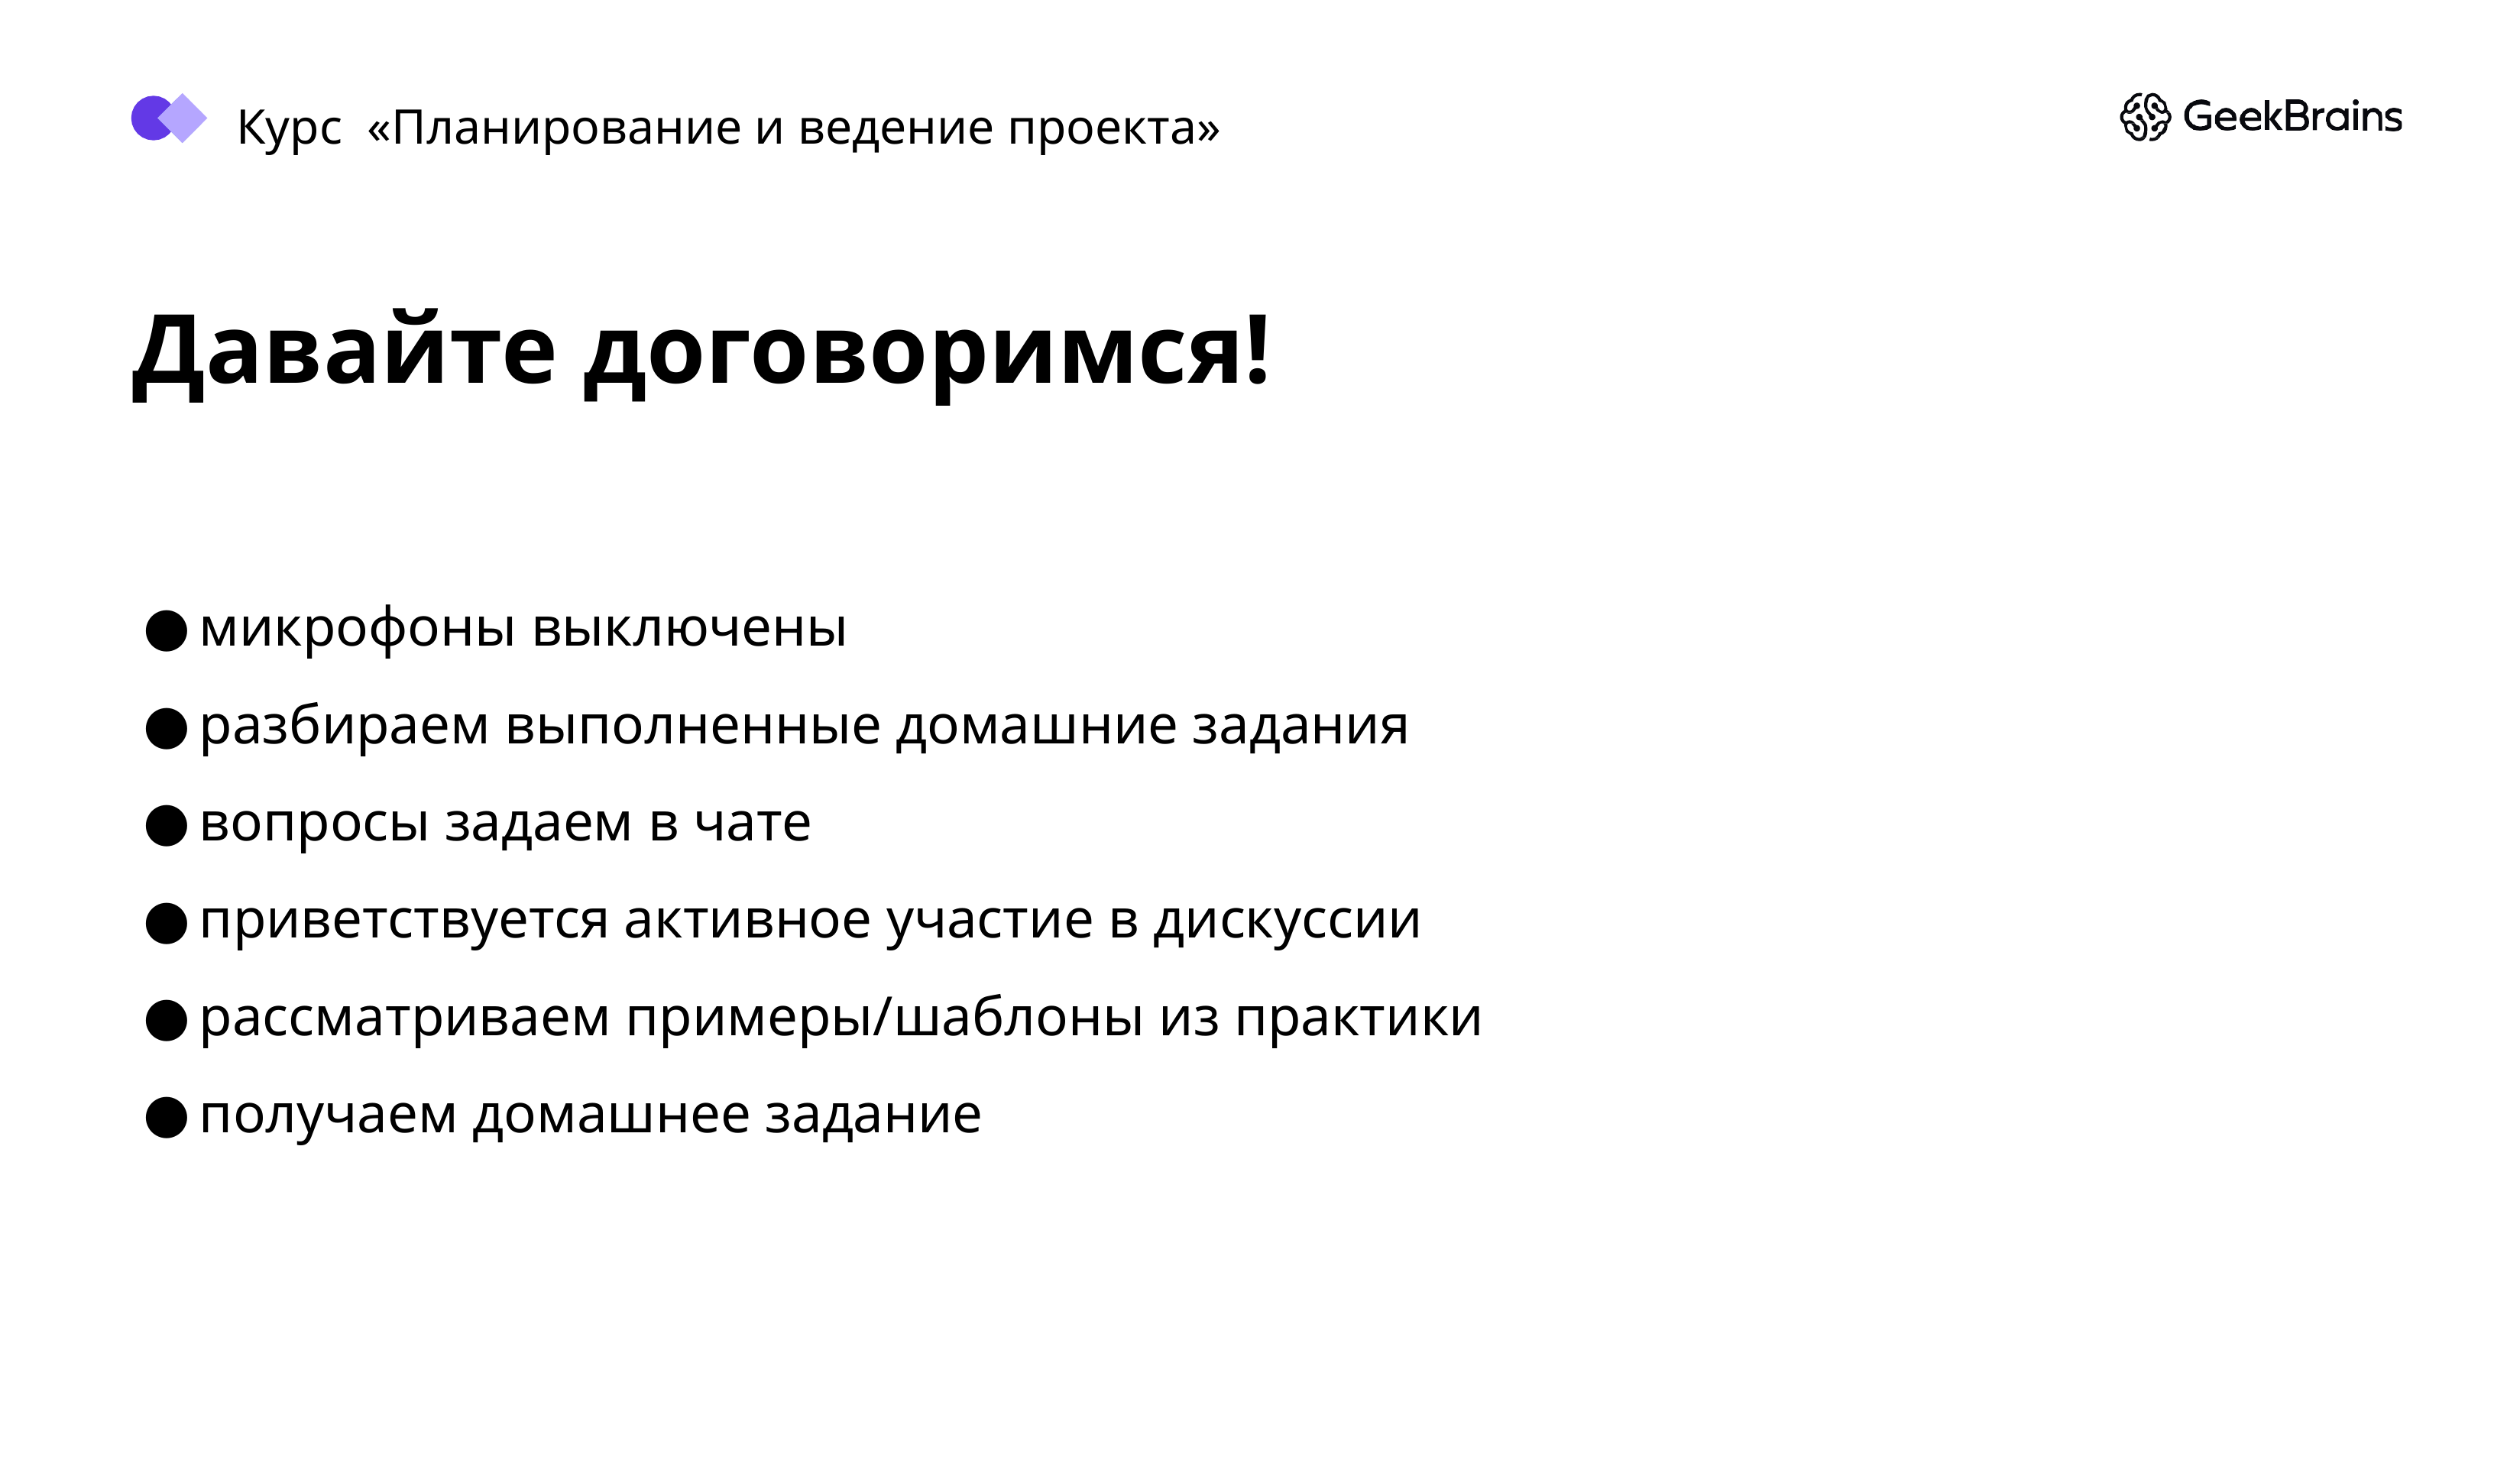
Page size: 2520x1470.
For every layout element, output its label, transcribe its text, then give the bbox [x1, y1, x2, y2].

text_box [2120, 92, 2402, 141]
text_box [131, 96, 171, 141]
text_box [157, 92, 208, 144]
text_box Курс «Планирование и ведение проекта» [225, 71, 1521, 178]
title Давайте договоримся! [131, 293, 1292, 423]
text_box микрофоны выключены разбираем выполненные домашние задания вопросы задаем в чате приветствуется активное участие в дискуссии рассматриваем примеры/шаблоны из практики получаем домашнее задание [141, 558, 1769, 1212]
